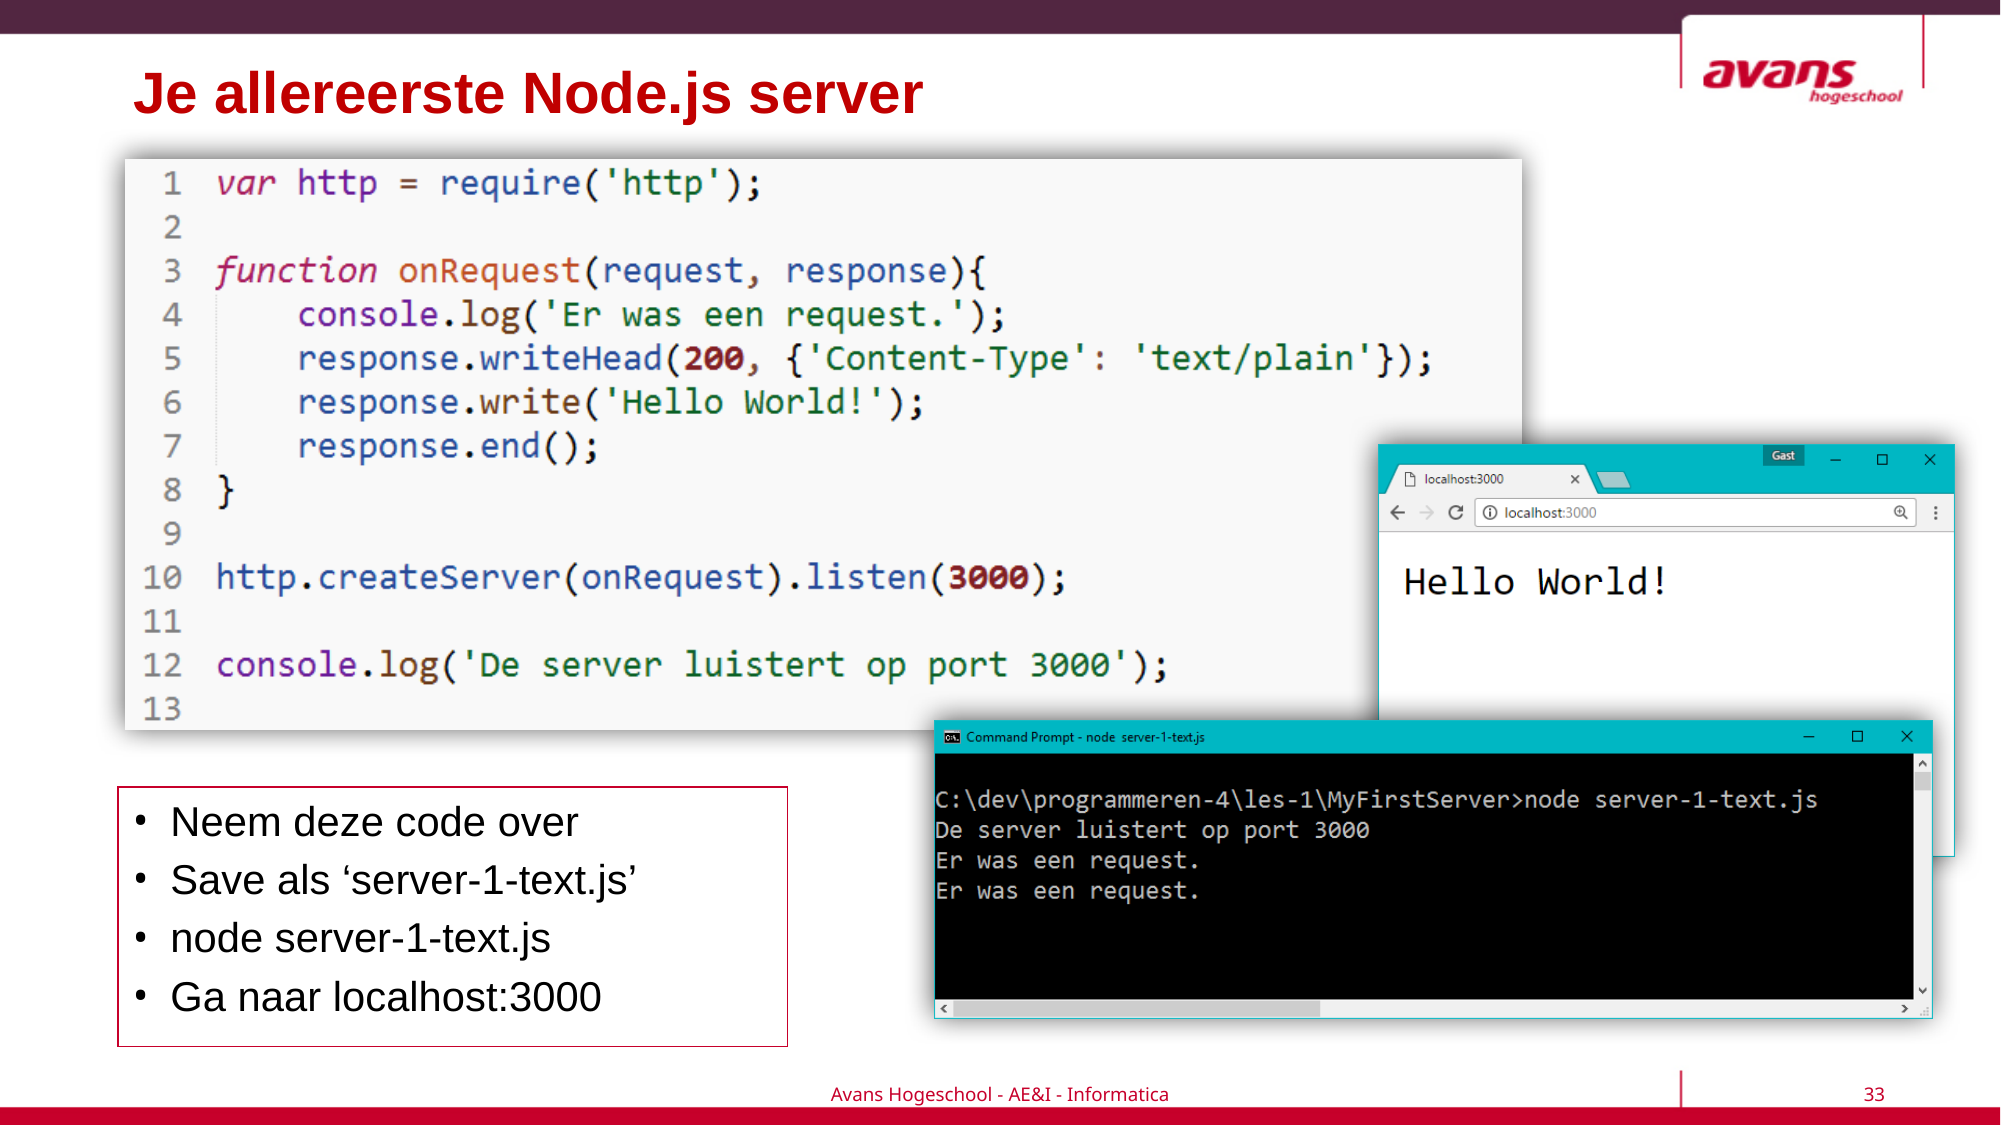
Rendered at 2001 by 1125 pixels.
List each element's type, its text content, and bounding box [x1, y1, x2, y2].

title Je allereerste Node.js server [117, 46, 1654, 225]
slide_number 33 [1433, 1074, 1900, 1111]
list Neem deze code over Save als ‘server-1-text.js’ node server-1-text.js Ga naar localhost:3000 [117, 786, 788, 1047]
picture [0, 0, 2001, 1125]
footer Avans Hogeschool - AE&I - Informatica [683, 1074, 1317, 1111]
